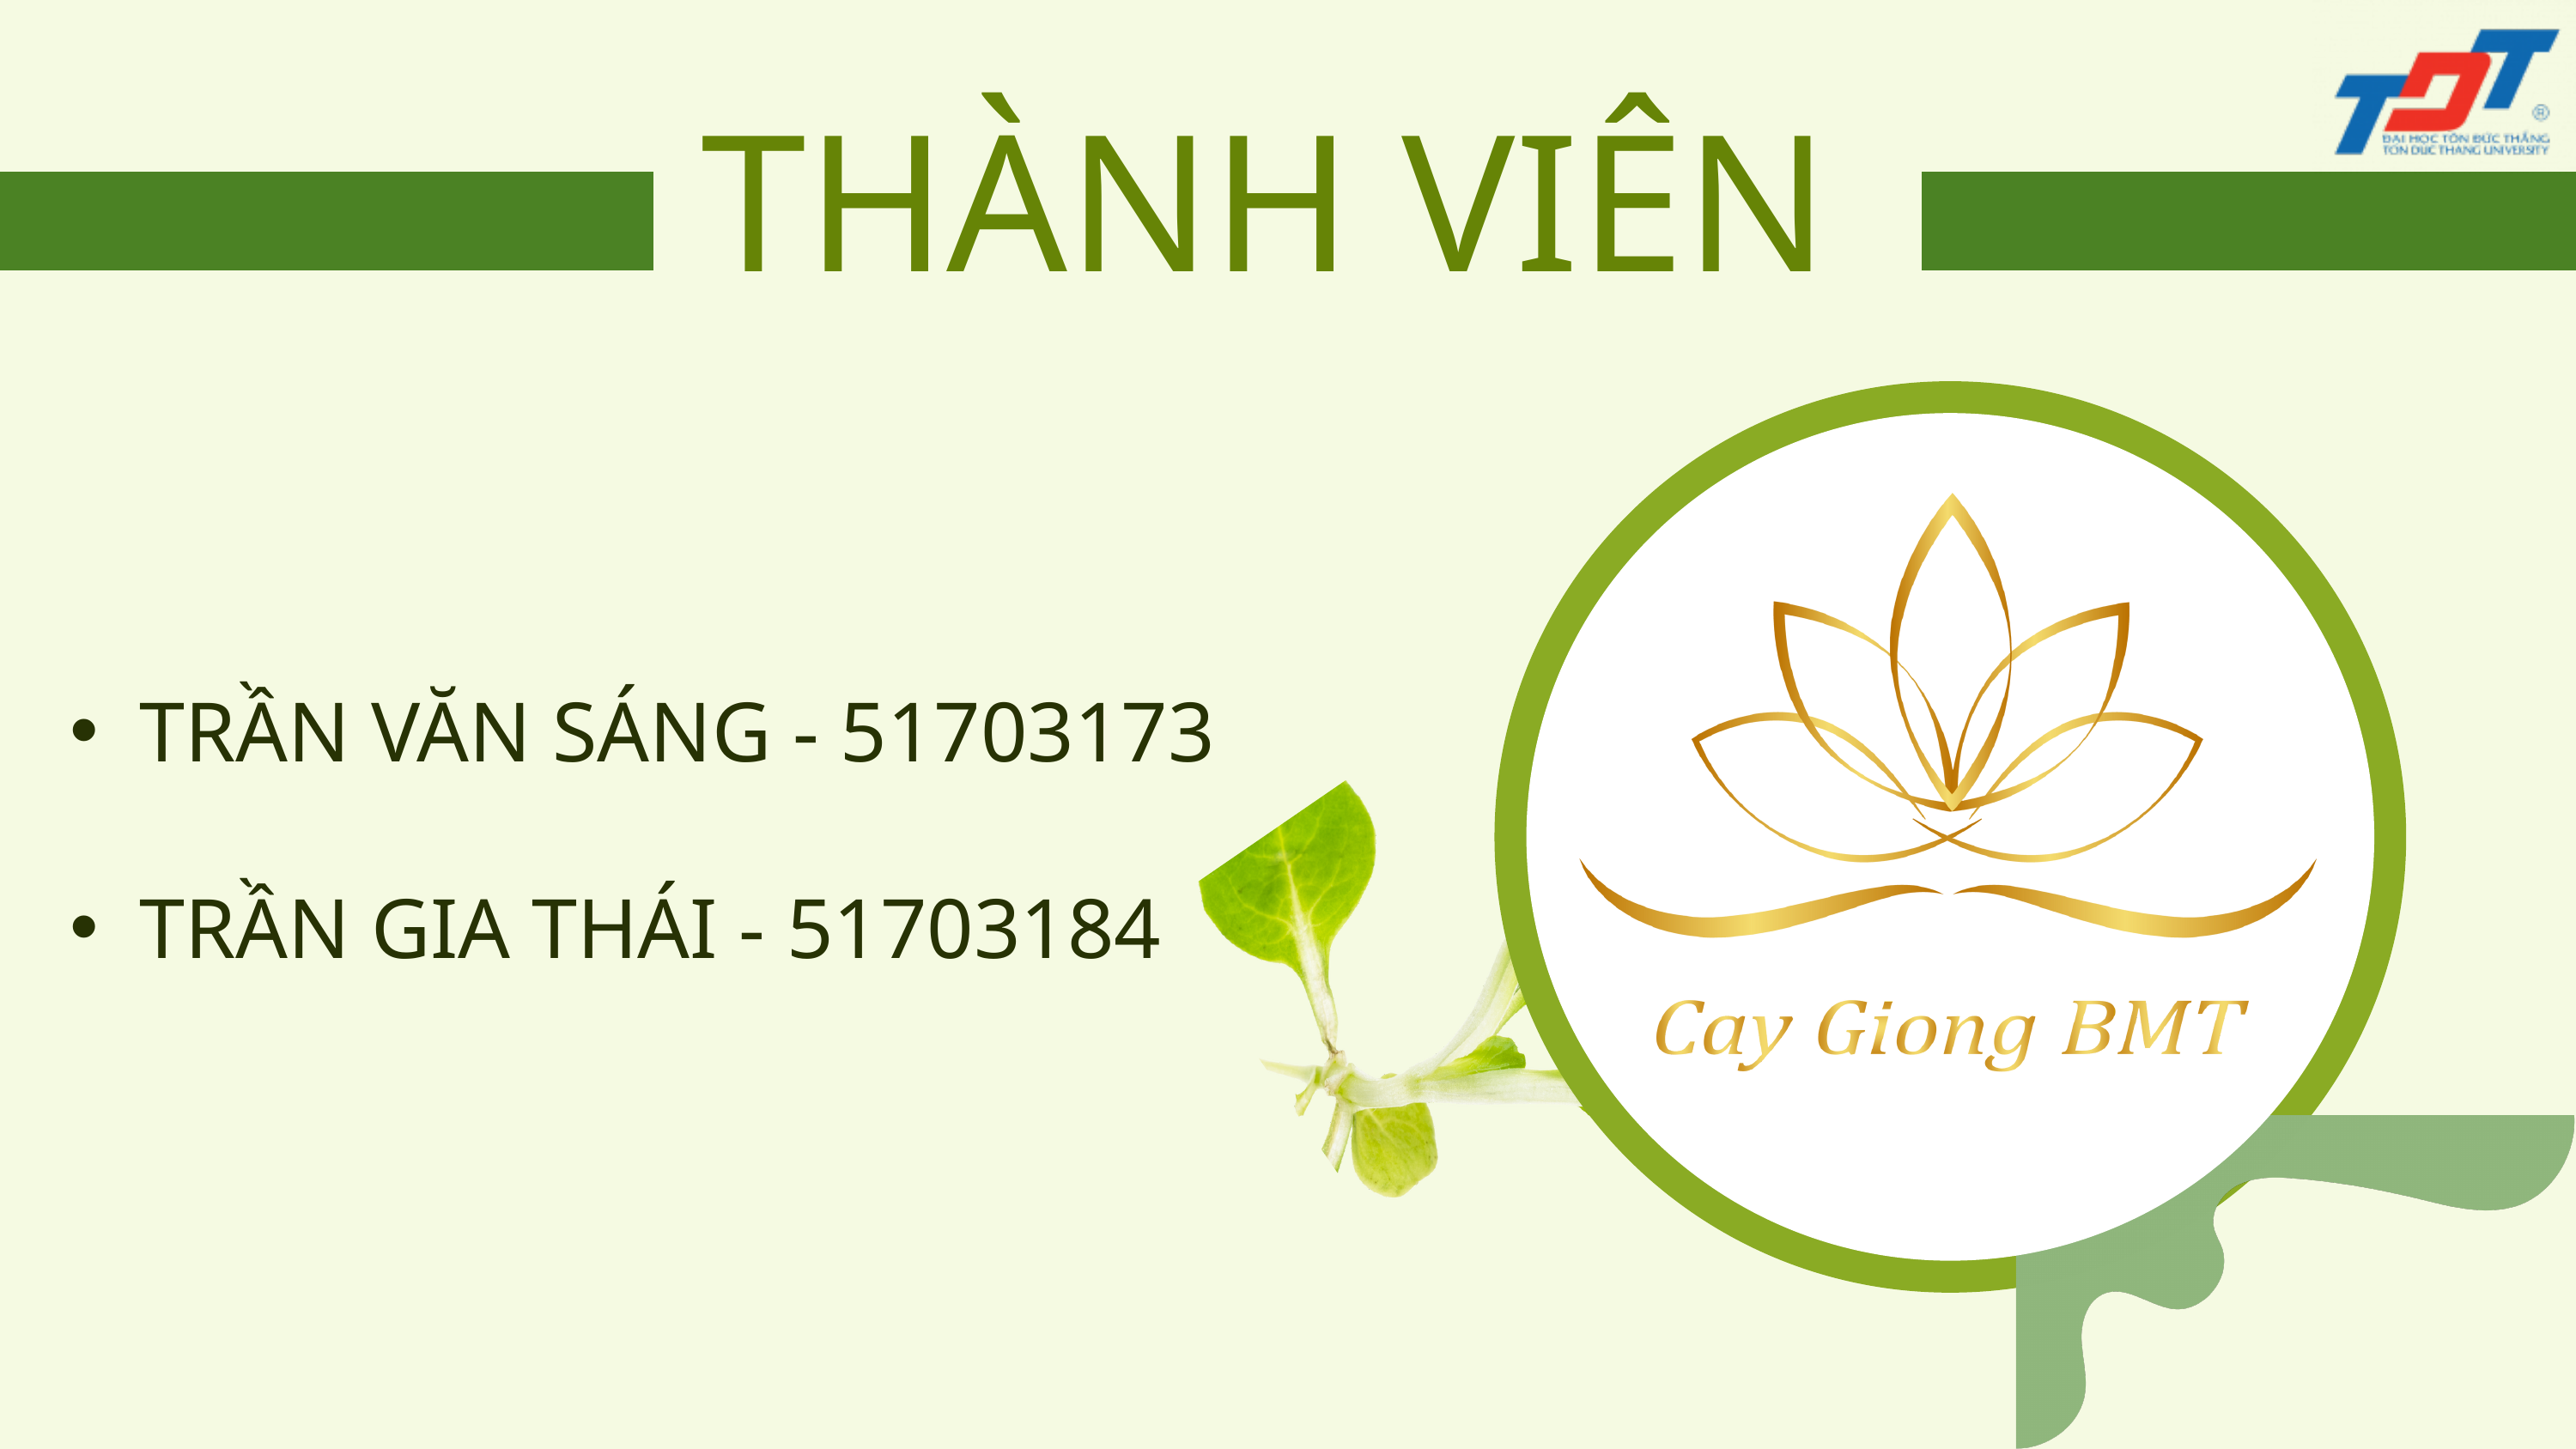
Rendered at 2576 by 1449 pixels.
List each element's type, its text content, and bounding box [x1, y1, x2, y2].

text_box [2015, 1115, 2576, 1449]
text_box THÀNH VIÊN [479, 139, 2052, 311]
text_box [0, 171, 654, 270]
text_box [2312, 0, 2576, 171]
text_box TRẦN VĂN SÁNG - 51703173 TRẦN GIA THÁI - 51703184 [0, 582, 1490, 975]
text_box [1157, 681, 1599, 1381]
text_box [1526, 412, 2375, 1261]
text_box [1922, 171, 2576, 270]
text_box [1494, 380, 2407, 1294]
